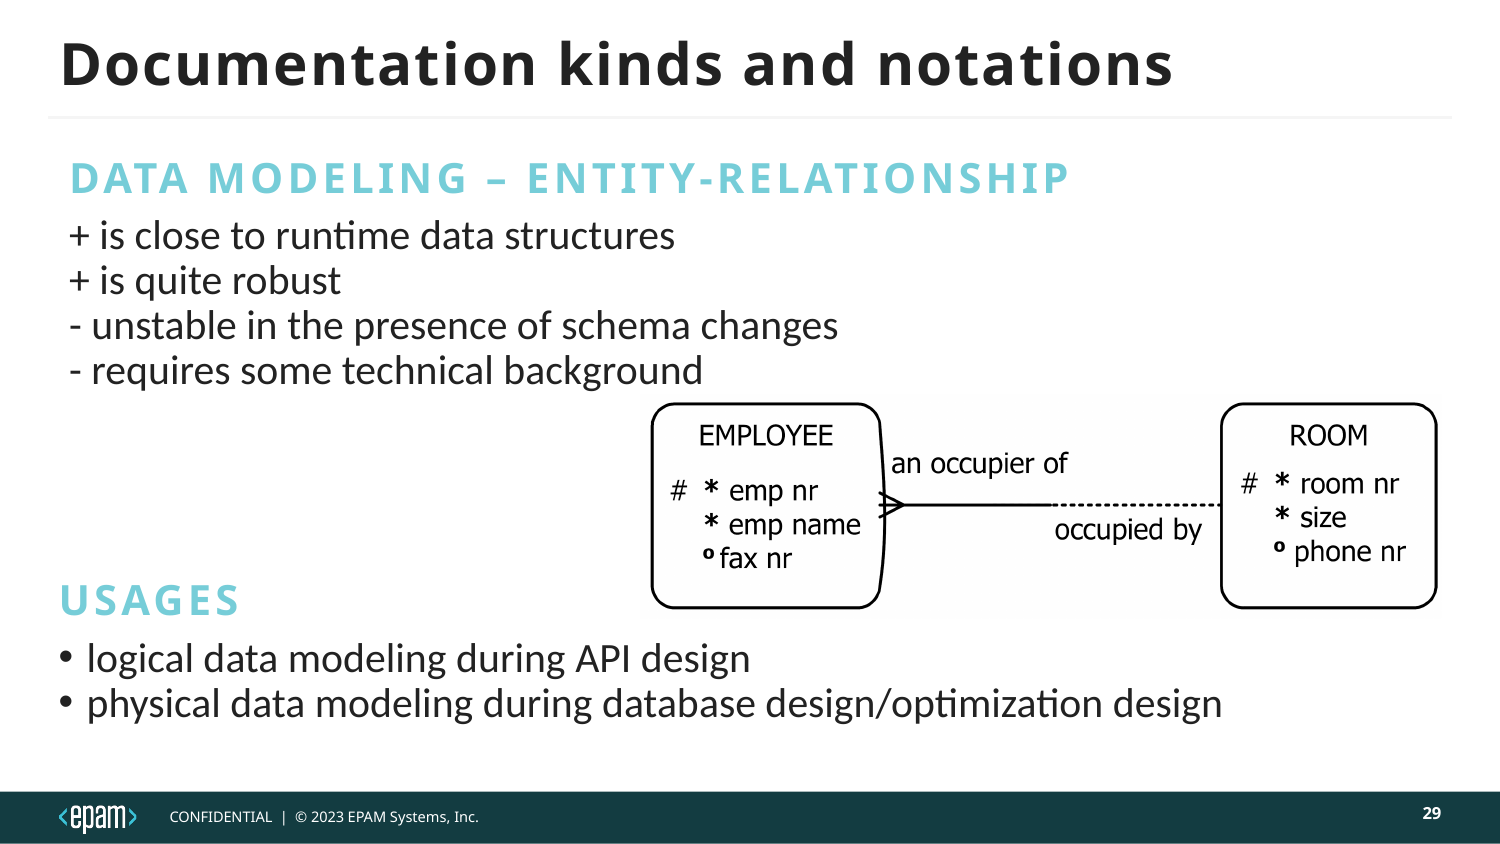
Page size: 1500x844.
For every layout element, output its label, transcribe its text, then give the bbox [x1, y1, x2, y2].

text_box data modeling – entity-relationship [69, 168, 1452, 225]
text_box + is close to runtime data structures + is quite robust - unstable in the presence of schema changes - requires some technical background [69, 225, 905, 453]
text_box logical data modeling during API design physical data modeling during database design/optimization design [58, 647, 1442, 729]
picture [640, 394, 1442, 619]
slide_number 29 [1216, 791, 1442, 844]
title Documentation kinds and notations [59, 37, 1442, 87]
text_box USages [58, 590, 1442, 647]
